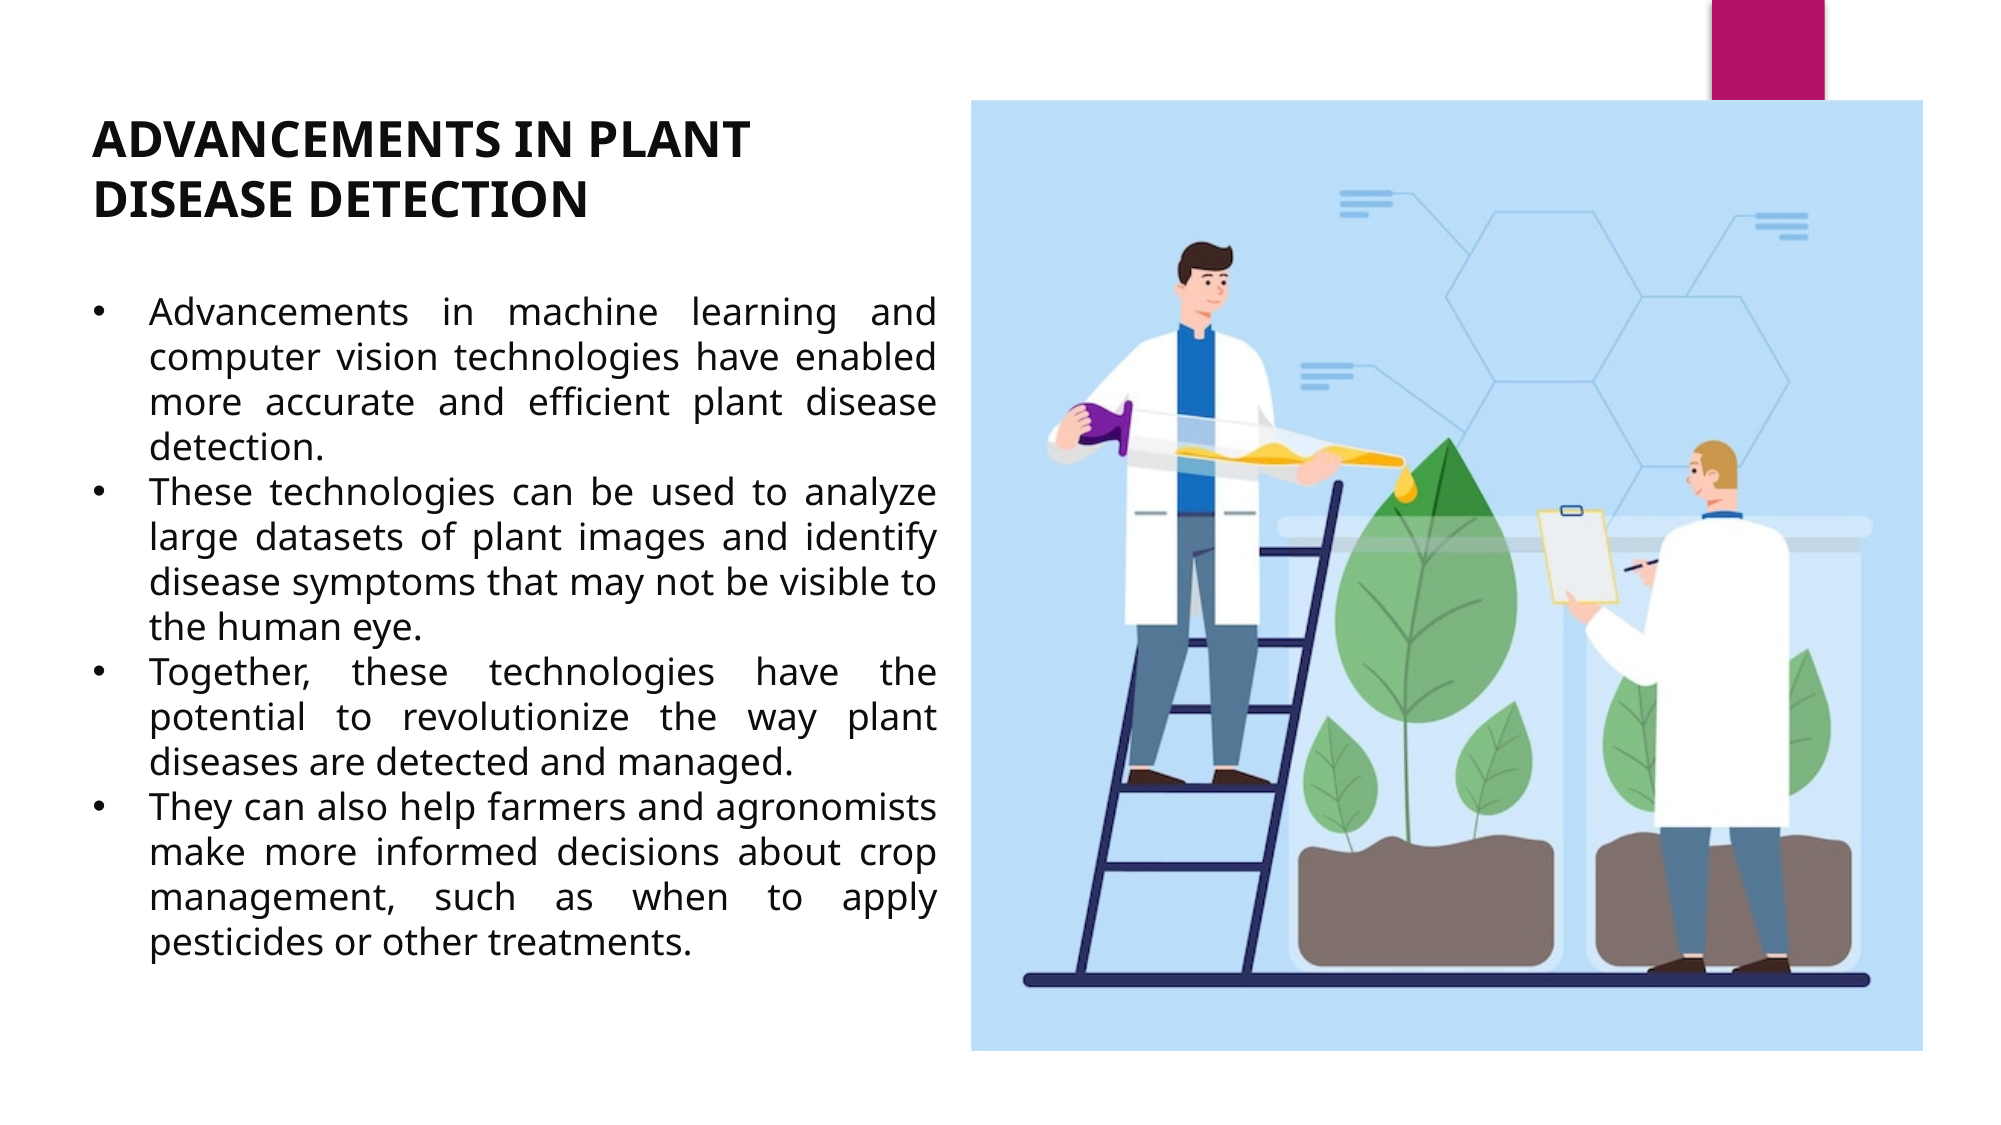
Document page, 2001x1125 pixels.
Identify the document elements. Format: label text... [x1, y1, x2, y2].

picture [971, 100, 1923, 1051]
text_box ADVANCEMENTS IN PLANT DISEASE DETECTION Advancements in machine learning and computer vision technologies have enabled more accurate and efficient plant disease detection. These technologies can be used to analyze large datasets of plant images and identify disease symptoms that may not be visible to the human eye. Together, these technologies have the potential to revolutionize the way plant diseases are detected and managed. They can also help farmers and agronomists make more informed decisions about crop management, such as when to apply pesticides or other treatments. [77, 100, 953, 971]
